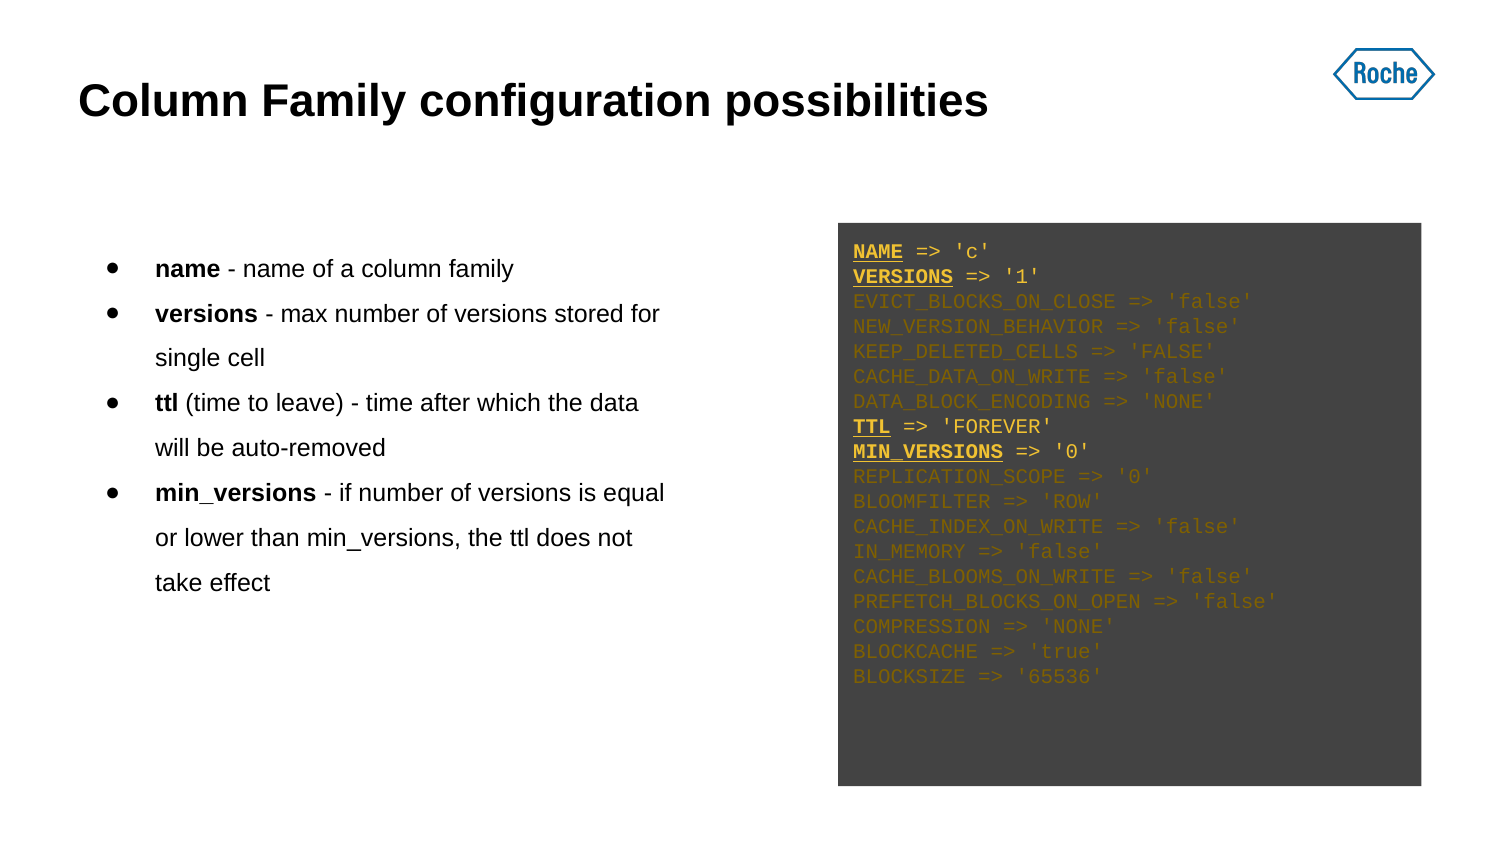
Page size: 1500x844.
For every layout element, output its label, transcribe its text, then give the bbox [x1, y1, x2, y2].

text_box NAME => 'c' VERSIONS => '1' EVICT_BLOCKS_ON_CLOSE => 'false' NEW_VERSION_BEHAVIOR => 'false' KEEP_DELETED_CELLS => 'FALSE' CACHE_DATA_ON_WRITE => 'false' DATA_BLOCK_ENCODING => 'NONE' TTL => 'FOREVER' MIN_VERSIONS => '0' REPLICATION_SCOPE => '0' BLOOMFILTER => 'ROW' CACHE_INDEX_ON_WRITE => 'false' IN_MEMORY => 'false' CACHE_BLOOMS_ON_WRITE => 'false' PREFETCH_BLOCKS_ON_OPEN => 'false' COMPRESSION => 'NONE' BLOCKCACHE => 'true' BLOCKSIZE => '65536' [838, 222, 1422, 787]
title Column Family configuration possibilities [63, 55, 1274, 217]
list name - name of a column family versions - max number of versions stored for single cell ttl (time to leave) - time after which the data will be auto-removed min_versions - if number of versions is equal or lower than min_versions, the ttl does not take effect [65, 222, 689, 773]
picture [1306, 22, 1462, 126]
